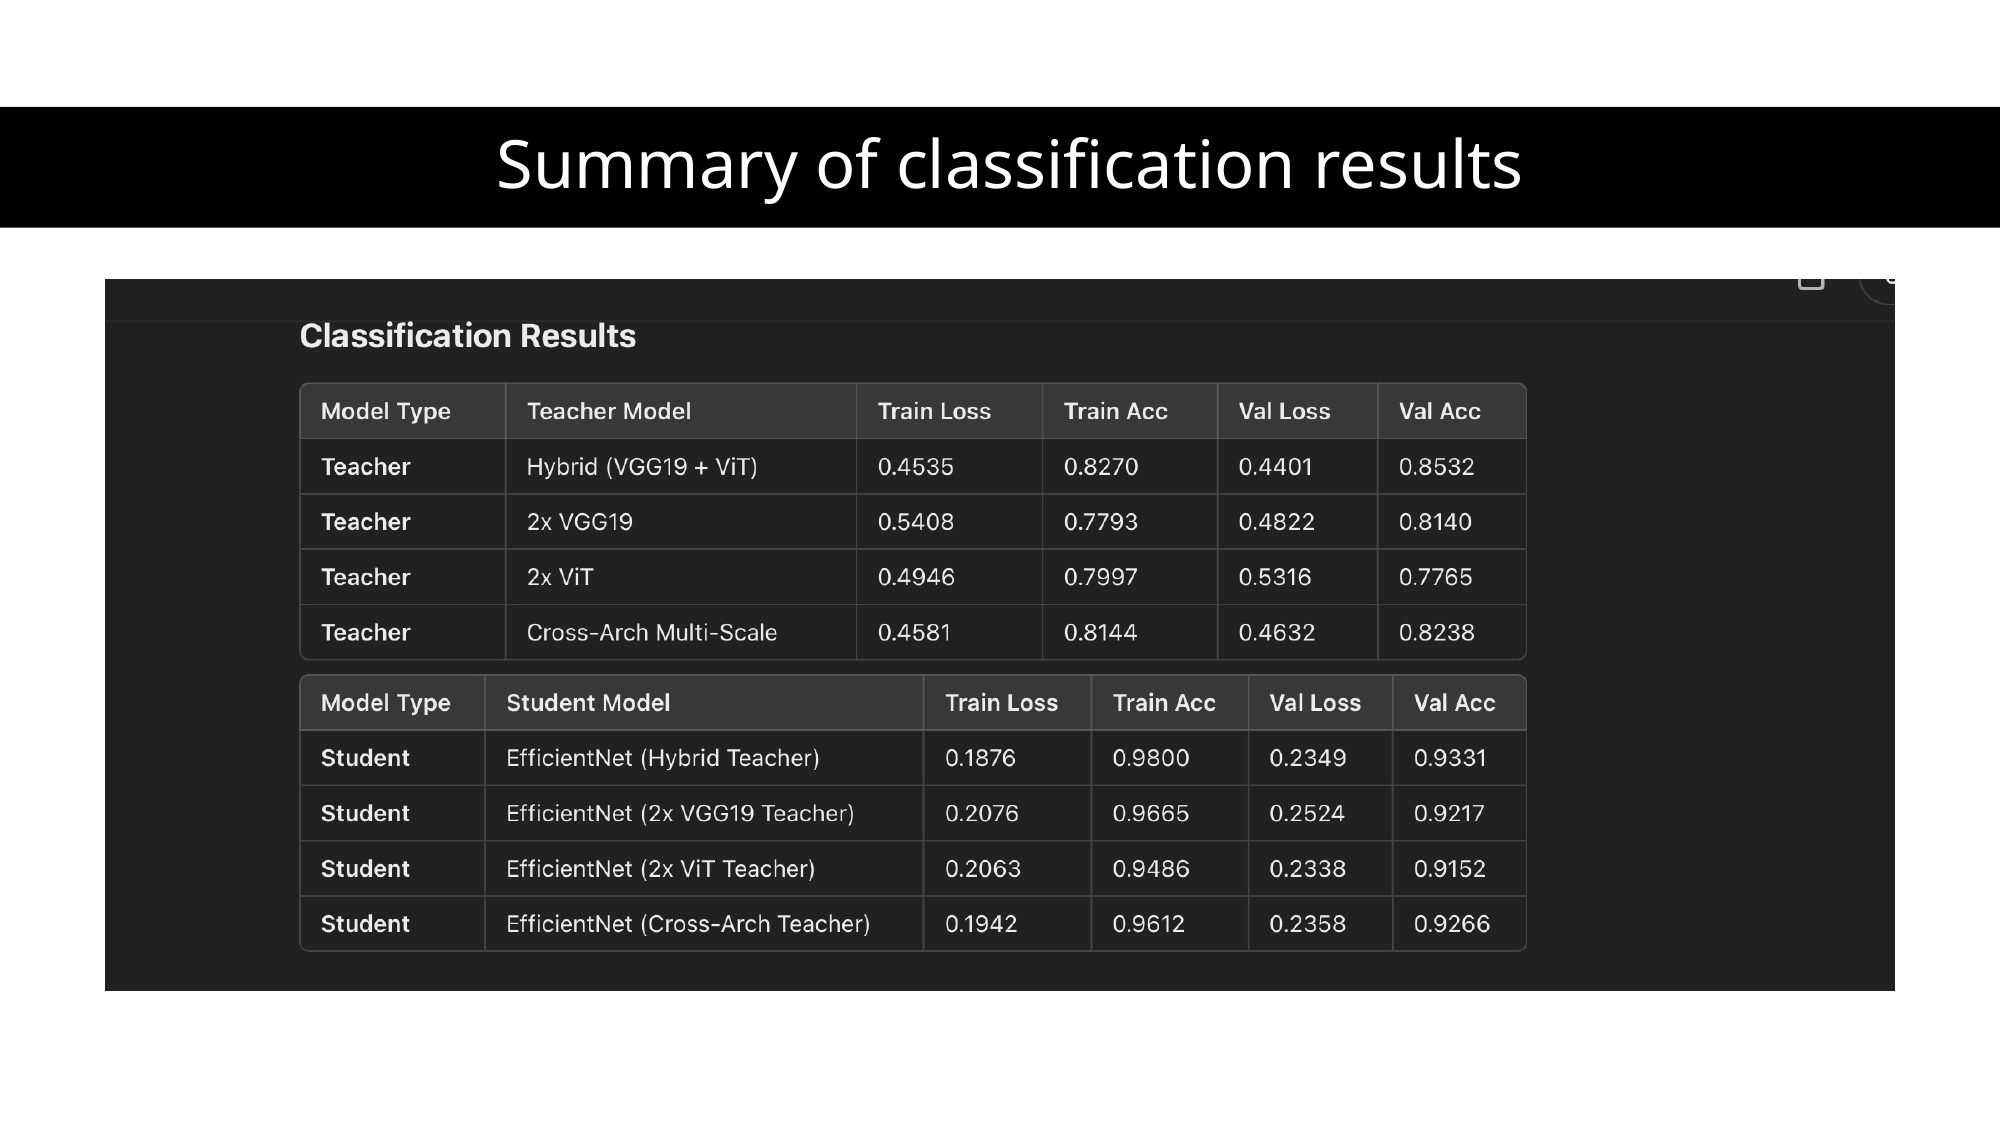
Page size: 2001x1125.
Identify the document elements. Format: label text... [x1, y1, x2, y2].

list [105, 279, 1895, 991]
text_box [0, 106, 2000, 229]
title Summary of classification results [91, 105, 1931, 228]
